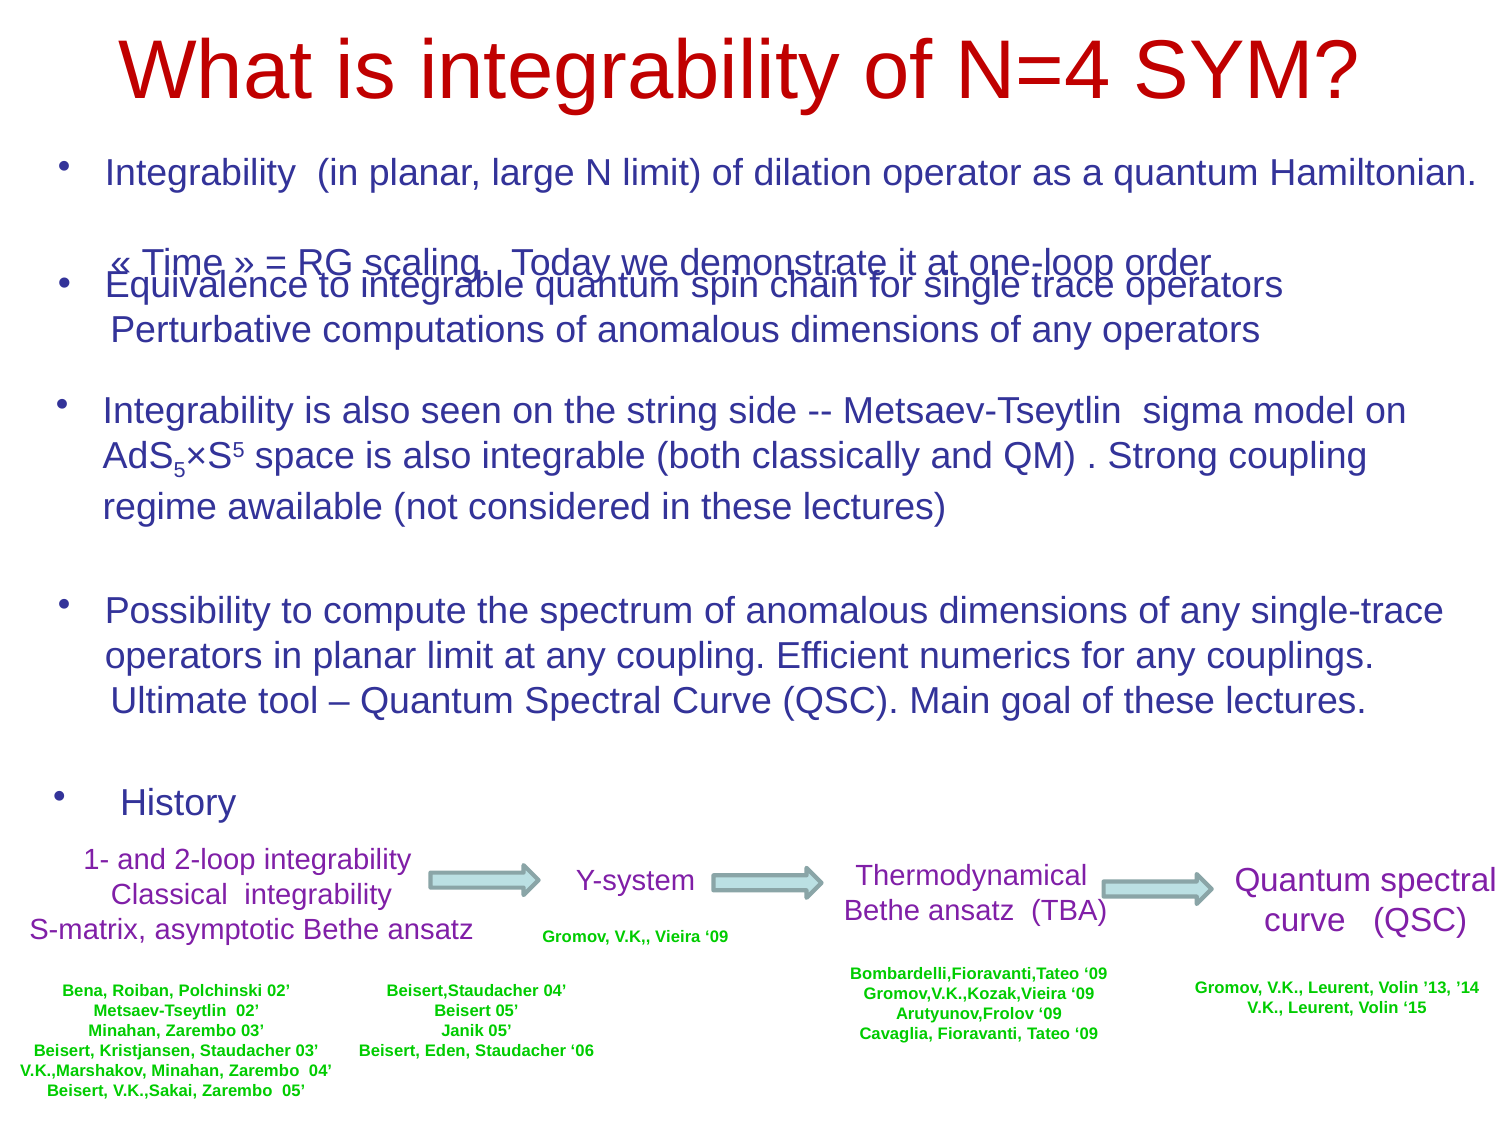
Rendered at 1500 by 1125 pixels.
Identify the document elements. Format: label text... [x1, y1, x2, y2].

text_box [711, 865, 824, 900]
text_box Integrability (in planar, large N limit) of dilation operator as a quantum Hamiltonian. « Time » = RG scaling. Today we demonstrate it at one-loop order [43, 141, 1500, 291]
text_box Bombardelli,Fioravanti,Tateo ‘09 Gromov,V.K.,Kozak,Vieira ‘09 Arutyunov,Frolov ‘09 Cavaglia, Fioravanti, Tateo ‘09 [835, 955, 1123, 1051]
text_box Bena, Roiban, Polchinski 02’ Metsaev-Tseytlin 02’ Minahan, Zarembo 03’ Beisert, Kristjansen, Staudacher 03’ V.K.,Marshakov, Minahan, Zarembo 04’ Beisert, V.K.,Sakai, Zarembo 05’ [2, 972, 351, 1108]
text_box Y-system [556, 853, 715, 904]
title What is integrability of N=4 SYM? [64, 0, 1415, 141]
text_box Beisert,Staudacher 04’ Beisert 05’ Janik 05’ Beisert, Eden, Staudacher ‘06 [335, 972, 618, 1067]
text_box Gromov, V.K., Leurent, Volin ’13, ’14 V.K., Leurent, Volin ‘15 [1174, 969, 1500, 1025]
text_box Integrability is also seen on the string side -- Metsaev-Tseytlin sigma model on AdS5×S5 space is also integrable (both classically and QM) . Strong coupling regime awailable (not considered in these lectures) [41, 378, 1494, 535]
text_box 1- and 2-loop integrability Classical integrability S-matrix, asymptotic Bethe ansatz [8, 833, 496, 953]
text_box History [38, 770, 252, 831]
text_box [1129, 872, 1211, 906]
text_box Equivalence to integrable quantum spin chain for single trace operators Perturbative computations of anomalous dimensions of any operators [43, 253, 1484, 358]
text_box [428, 863, 541, 898]
text_box Thermodynamical Bethe ansatz (TBA) [822, 848, 1129, 934]
text_box Quantum spectral curve (QSC) [1211, 850, 1500, 946]
text_box Gromov, V.K,, Vieira ‘09 [513, 918, 758, 954]
text_box Possibility to compute the spectrum of anomalous dimensions of any single-trace operators in planar limit at any coupling. Efficient numerics for any couplings. Ultimate tool – Quantum Spectral Curve (QSC). Main goal of these lectures. [43, 579, 1500, 729]
